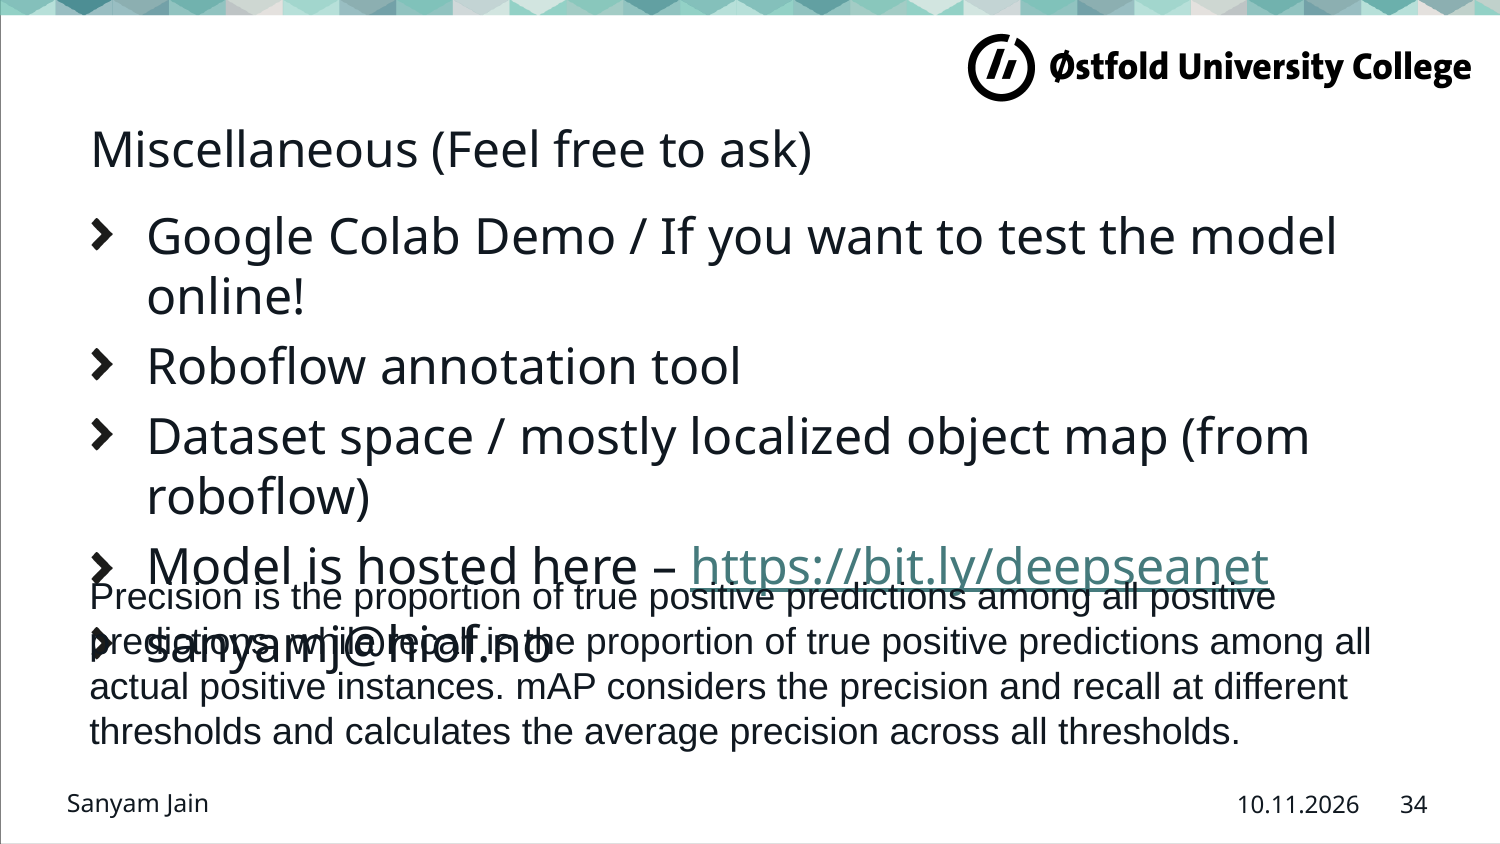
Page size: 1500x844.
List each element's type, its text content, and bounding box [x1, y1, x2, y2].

slide_number 34 [1374, 782, 1443, 827]
title Miscellaneous (Feel free to ask) [75, 110, 1425, 186]
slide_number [1098, 782, 1375, 828]
list Google Colab Demo / If you want to test the model online! Roboflow annotation tool Dataset space / mostly localized object map (from roboflow) Model is hosted here – https://bit.ly/deepseanet sanyamj@hiof.no [75, 196, 1425, 564]
text_box Precision is the proportion of true positive predictions among all positive predictions, while recall is the proportion of true positive predictions among all actual positive instances. mAP considers the precision and recall at different thresholds and calculates the average precision across all thresholds. [74, 564, 1448, 760]
picture [0, 0, 1500, 844]
footer Sanyam Jain [51, 782, 1025, 827]
